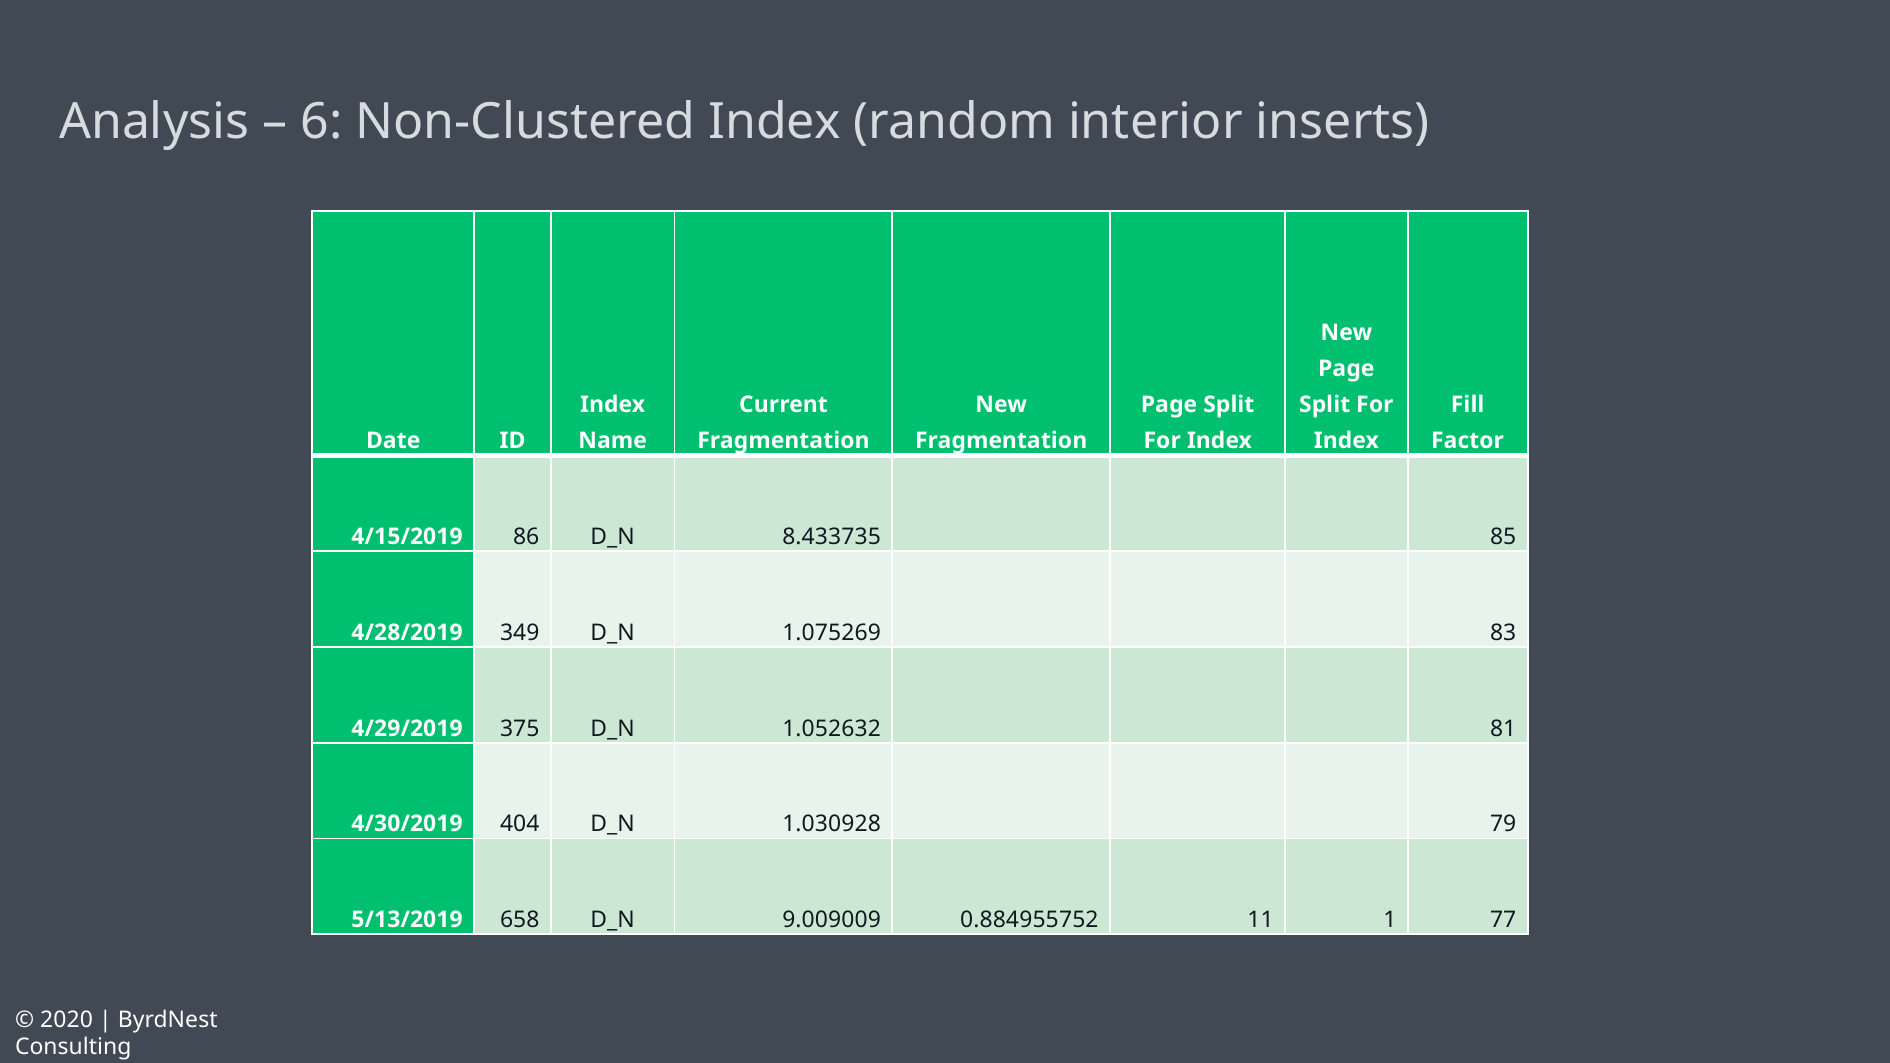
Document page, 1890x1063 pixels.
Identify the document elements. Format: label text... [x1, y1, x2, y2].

table_cell 81 [1409, 648, 1527, 742]
table_cell 1.052632 [675, 648, 891, 742]
table_cell 79 [1409, 744, 1527, 838]
table_cell 5/13/2019 [313, 839, 473, 933]
table_cell [893, 648, 1109, 742]
table_cell 4/15/2019 [313, 458, 473, 550]
table_cell 8.433735 [675, 458, 891, 550]
table_cell 658 [475, 839, 550, 933]
text_box © 2020 | ByrdNest Consulting [0, 1001, 337, 1062]
table_cell 404 [475, 744, 550, 838]
table_cell 85 [1409, 458, 1527, 550]
title Analysis – 6: Non-Clustered Index (random interior inserts) [59, 59, 1831, 178]
table_cell [1111, 648, 1284, 742]
table_cell D_N [552, 744, 674, 838]
table_cell D_N [552, 552, 674, 646]
table_cell 1 [1286, 839, 1407, 933]
table_cell [1286, 458, 1407, 550]
table_header Current Fragmentation [675, 212, 891, 453]
table_header New Fragmentation [893, 212, 1109, 453]
table_cell [893, 744, 1109, 838]
table_cell [1111, 552, 1284, 646]
table_cell 4/30/2019 [313, 744, 473, 838]
table_cell 83 [1409, 552, 1527, 646]
table_cell 86 [475, 458, 550, 550]
table_cell D_N [552, 648, 674, 742]
table_cell 1.030928 [675, 744, 891, 838]
table_cell 1.075269 [675, 552, 891, 646]
table_cell D_N [552, 458, 674, 550]
table_header Date [313, 212, 473, 453]
table_cell 349 [475, 552, 550, 646]
table_cell 11 [1111, 839, 1284, 933]
table_cell 4/28/2019 [313, 552, 473, 646]
table_cell [1286, 744, 1407, 838]
table_cell 77 [1409, 839, 1527, 933]
table_cell 0.884955752 [893, 839, 1109, 933]
table_cell [893, 458, 1109, 550]
table_header New Page Split For Index [1286, 212, 1407, 453]
table_header Index Name [552, 212, 674, 453]
table_cell [893, 552, 1109, 646]
table_cell [1286, 648, 1407, 742]
table_cell 4/29/2019 [313, 648, 473, 742]
table_header Fill Factor [1409, 212, 1527, 453]
table_cell [1111, 458, 1284, 550]
table_header Page Split For Index [1111, 212, 1284, 453]
table_cell D_N [552, 839, 674, 933]
table_header ID [475, 212, 550, 453]
table_cell 9.009009 [675, 839, 891, 933]
table_cell [1111, 744, 1284, 838]
table_cell 375 [475, 648, 550, 742]
table_cell [1286, 552, 1407, 646]
